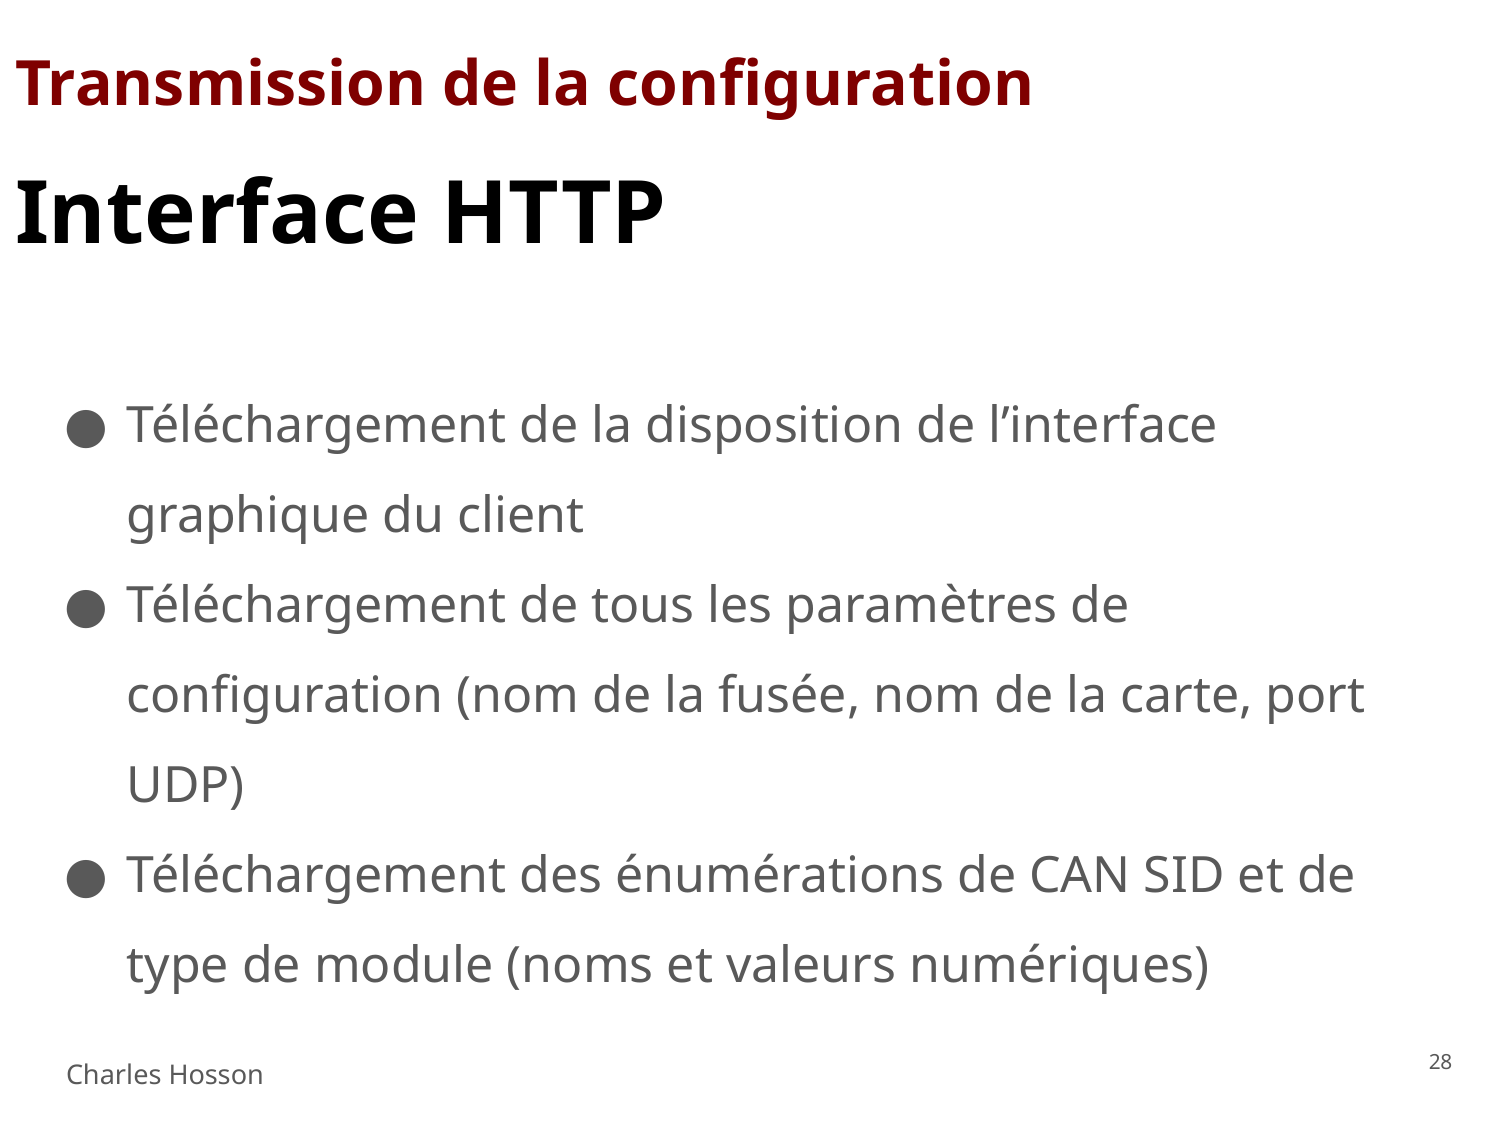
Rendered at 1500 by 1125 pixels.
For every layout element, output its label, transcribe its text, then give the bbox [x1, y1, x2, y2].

subtitle Charles Hosson [51, 1037, 621, 1097]
slide_number ‹#› [1377, 1020, 1468, 1106]
title Transmission de la configuration [0, 27, 1077, 126]
text_box Interface HTTP [0, 126, 1500, 291]
text_box Téléchargement de la disposition de l’interface graphique du client Téléchargement de tous les paramètres de configuration (nom de la fusée, nom de la carte, port UDP) Téléchargement des énumérations de CAN SID et de type de module (noms et valeurs numériques) [36, 347, 1468, 1020]
